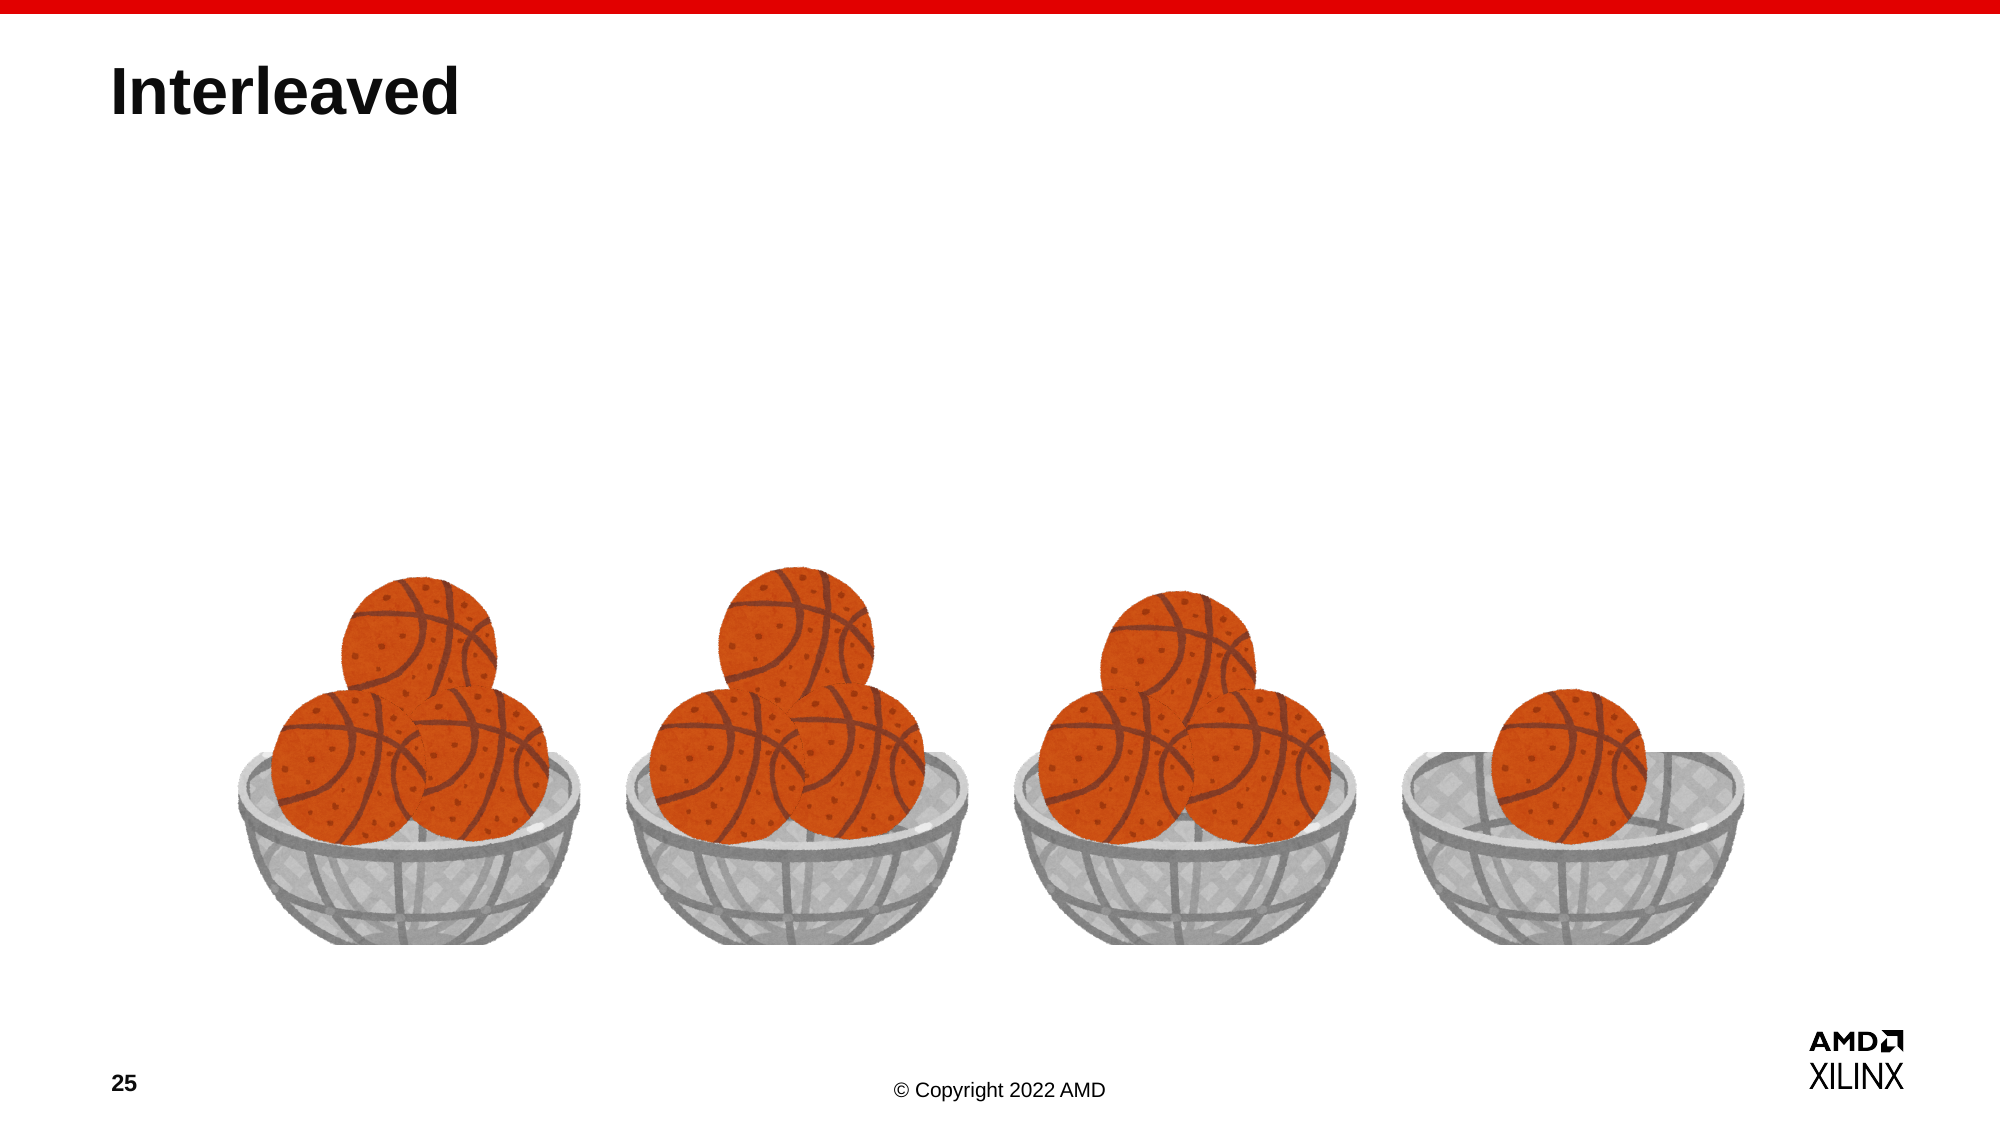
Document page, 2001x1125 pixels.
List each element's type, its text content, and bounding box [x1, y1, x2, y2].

picture [225, 571, 592, 945]
picture [613, 562, 980, 945]
picture [1001, 586, 1368, 945]
title Interleaved [95, 50, 1905, 147]
picture [1389, 684, 1756, 945]
picture [1809, 1030, 1904, 1089]
slide_number 25 [96, 1043, 257, 1104]
